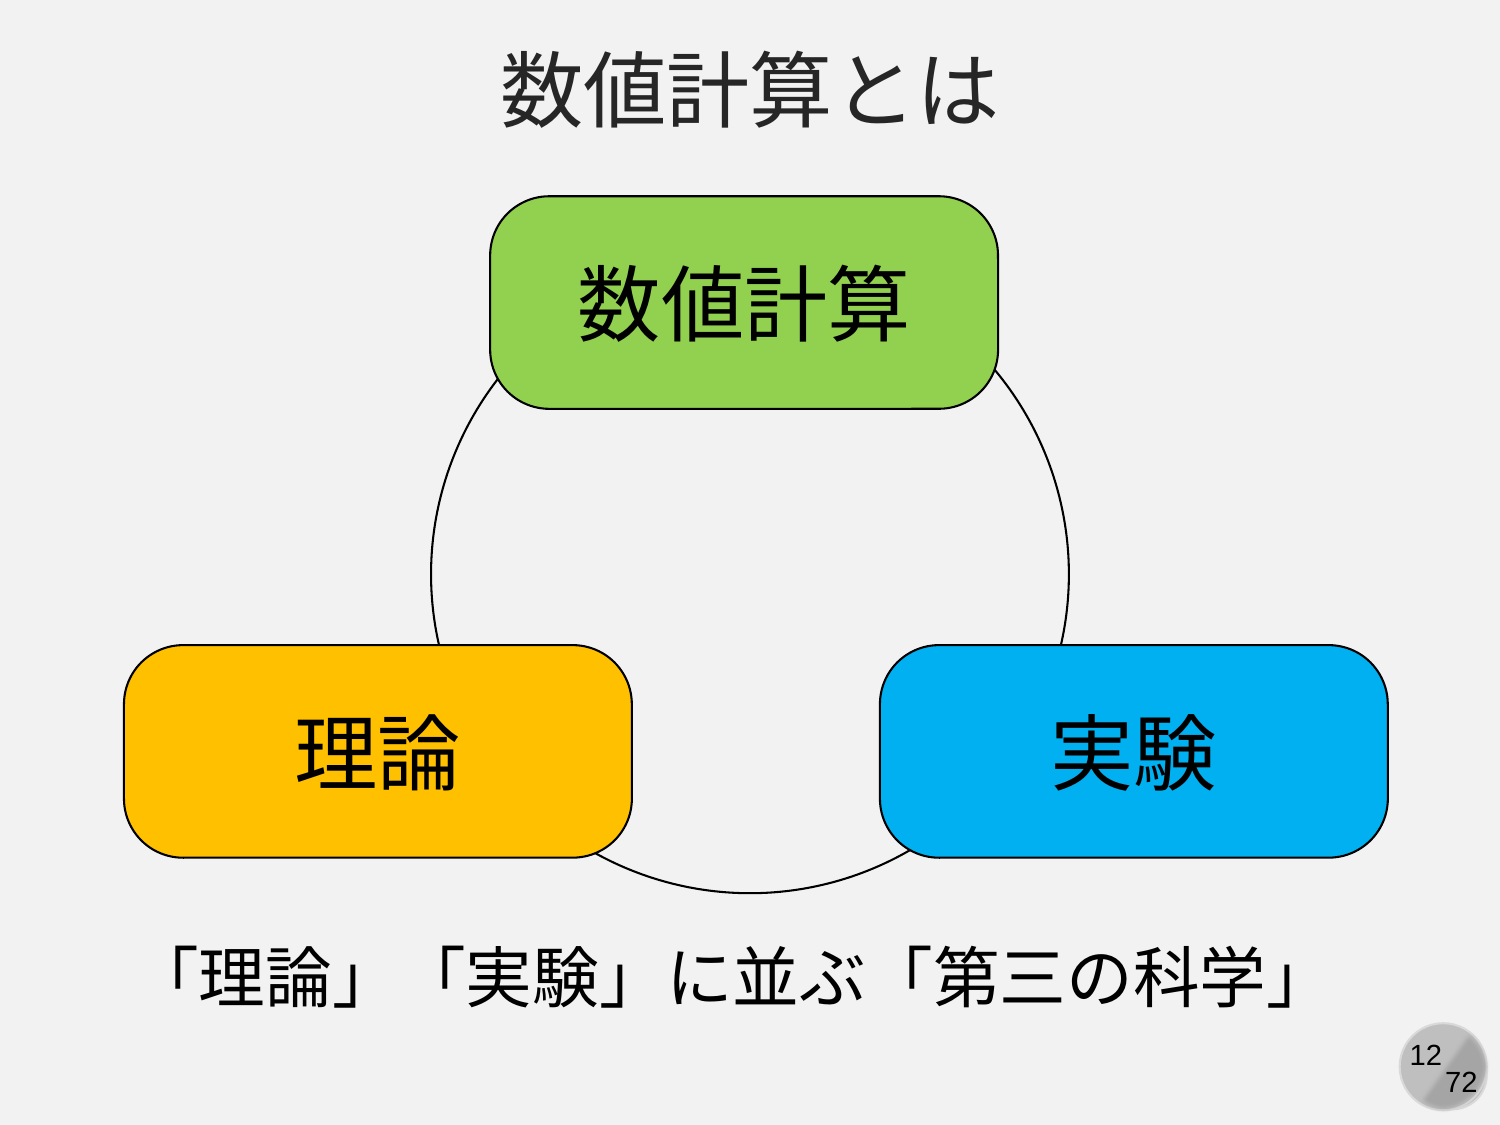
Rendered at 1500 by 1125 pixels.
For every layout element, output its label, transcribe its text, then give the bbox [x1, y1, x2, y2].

text_box 数値計算 [489, 195, 1000, 410]
list 数値計算とは [0, 31, 1500, 155]
text_box [430, 369, 1070, 895]
text_box 理論 [122, 644, 633, 859]
text_box 実験 [878, 644, 1389, 859]
text_box 「理論」「実験」に並ぶ「第三の科学」 [117, 928, 1349, 1024]
